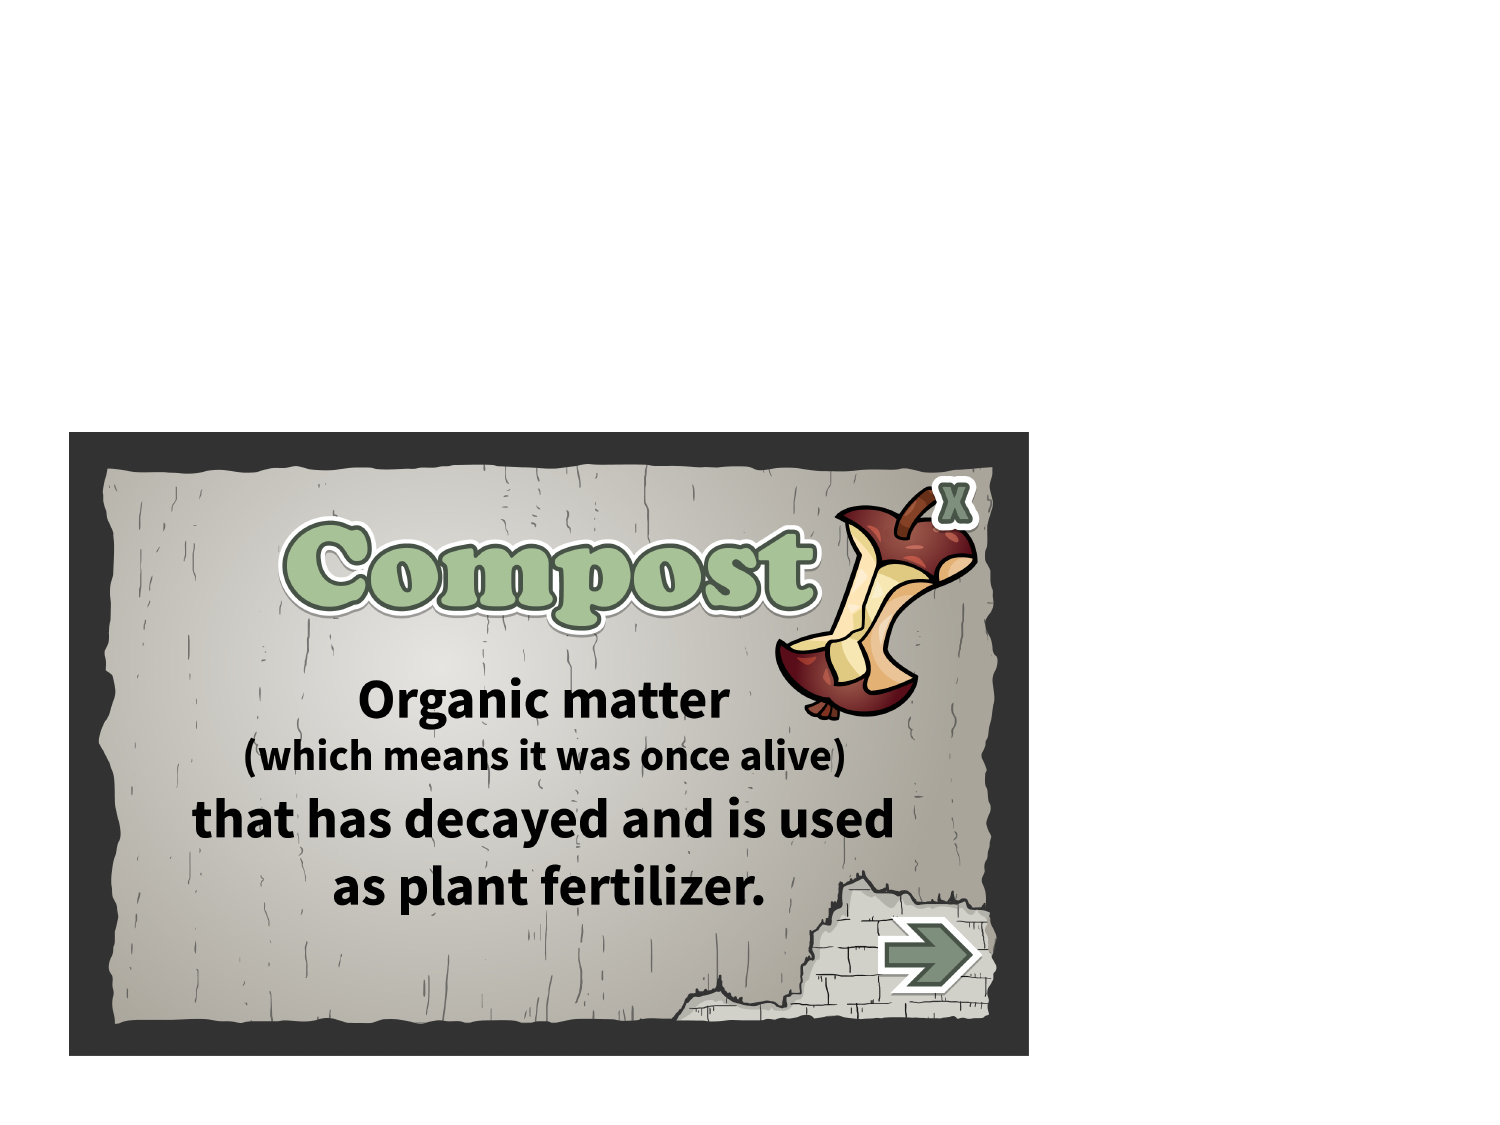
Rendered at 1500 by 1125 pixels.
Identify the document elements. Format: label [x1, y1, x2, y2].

picture [68, 432, 1030, 1057]
